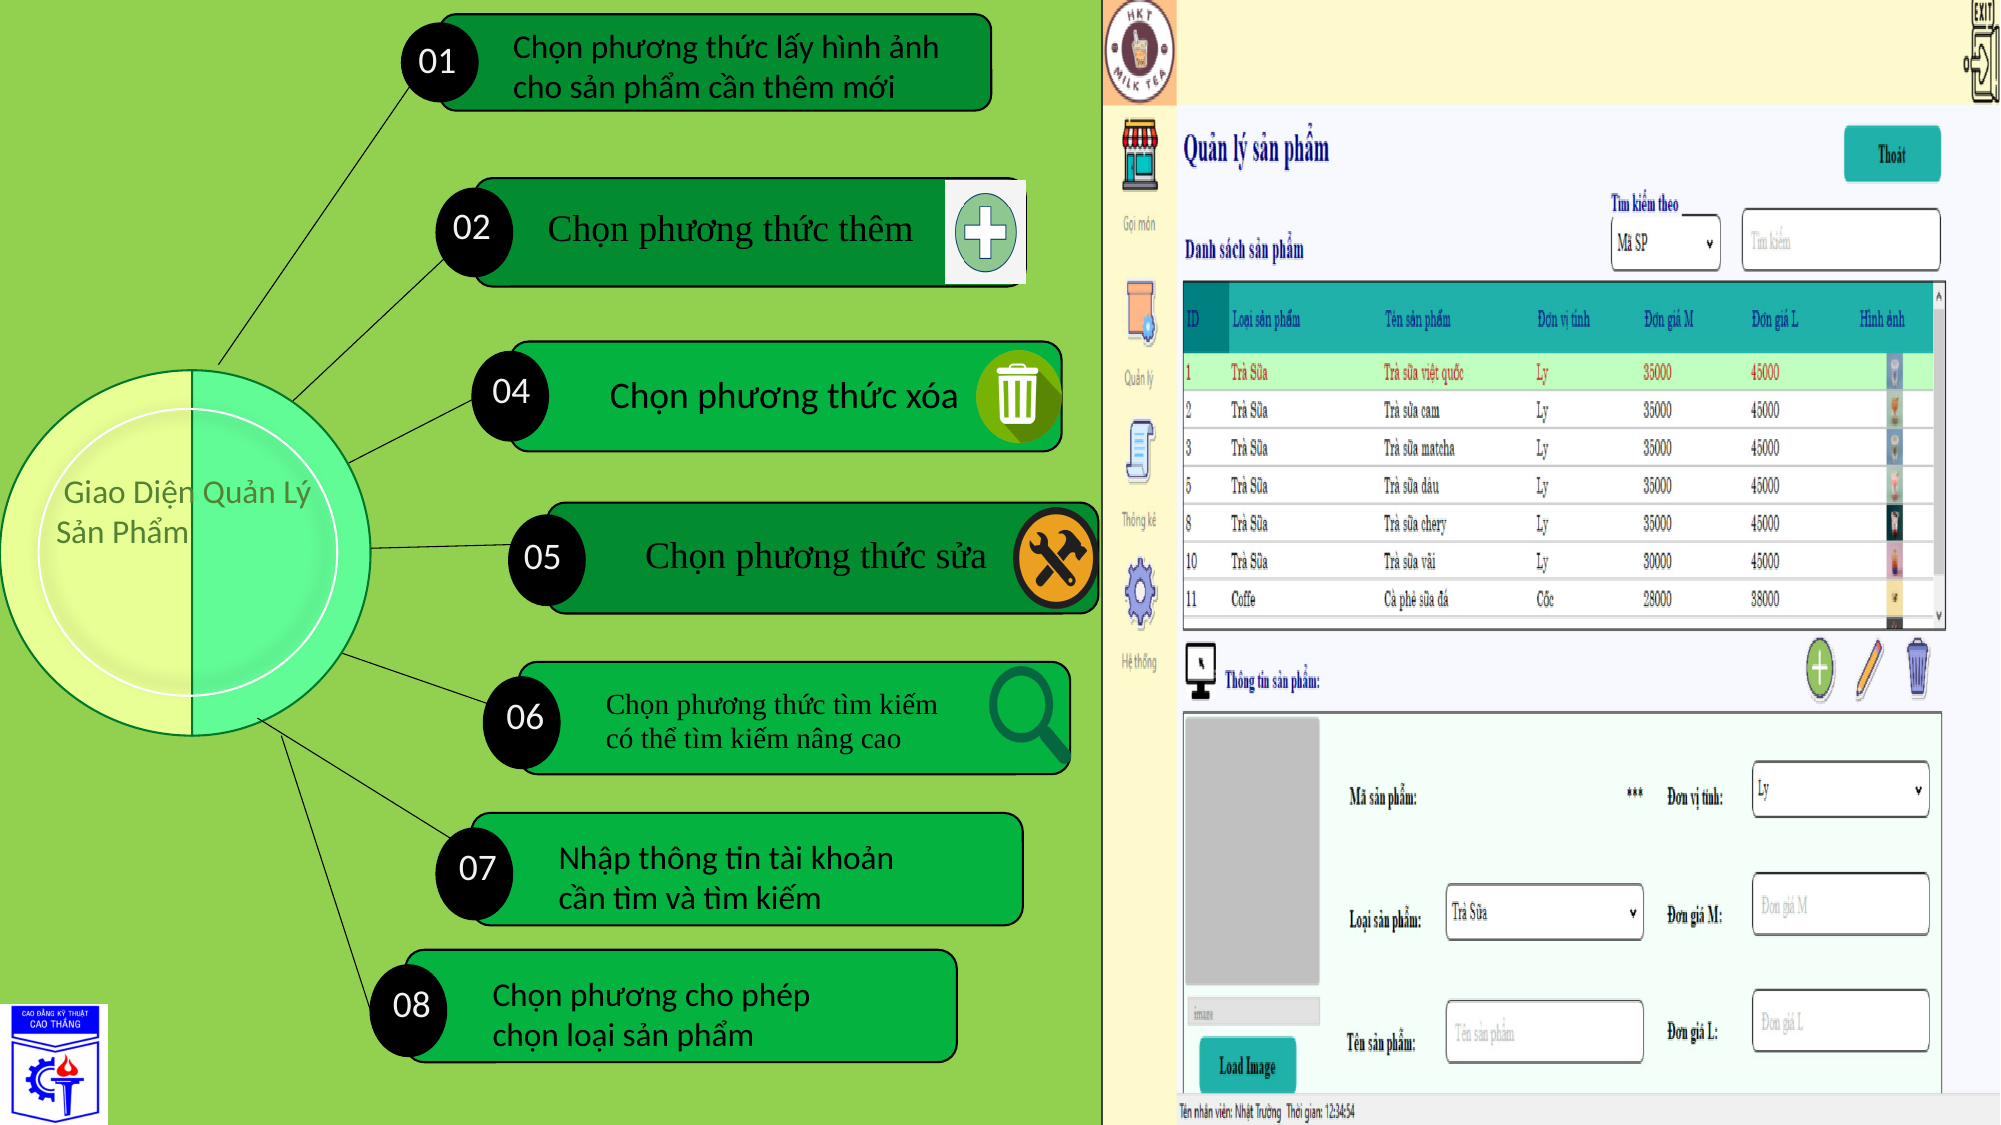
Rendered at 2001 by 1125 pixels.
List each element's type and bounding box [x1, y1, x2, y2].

picture [1101, 0, 2000, 1125]
text_box [401, 14, 992, 114]
text_box [371, 398, 474, 464]
text_box [472, 341, 1062, 452]
text_box [371, 651, 492, 706]
text_box [509, 502, 1099, 614]
text_box [257, 718, 453, 840]
text_box [218, 84, 412, 365]
text_box [290, 258, 445, 398]
text_box [370, 949, 957, 1063]
text_box [192, 735, 371, 1011]
text_box [371, 544, 509, 553]
text_box [436, 178, 1026, 287]
text_box [436, 812, 1023, 926]
picture [0, 1004, 108, 1125]
text_box [483, 661, 1071, 775]
text_box [0, 370, 371, 736]
